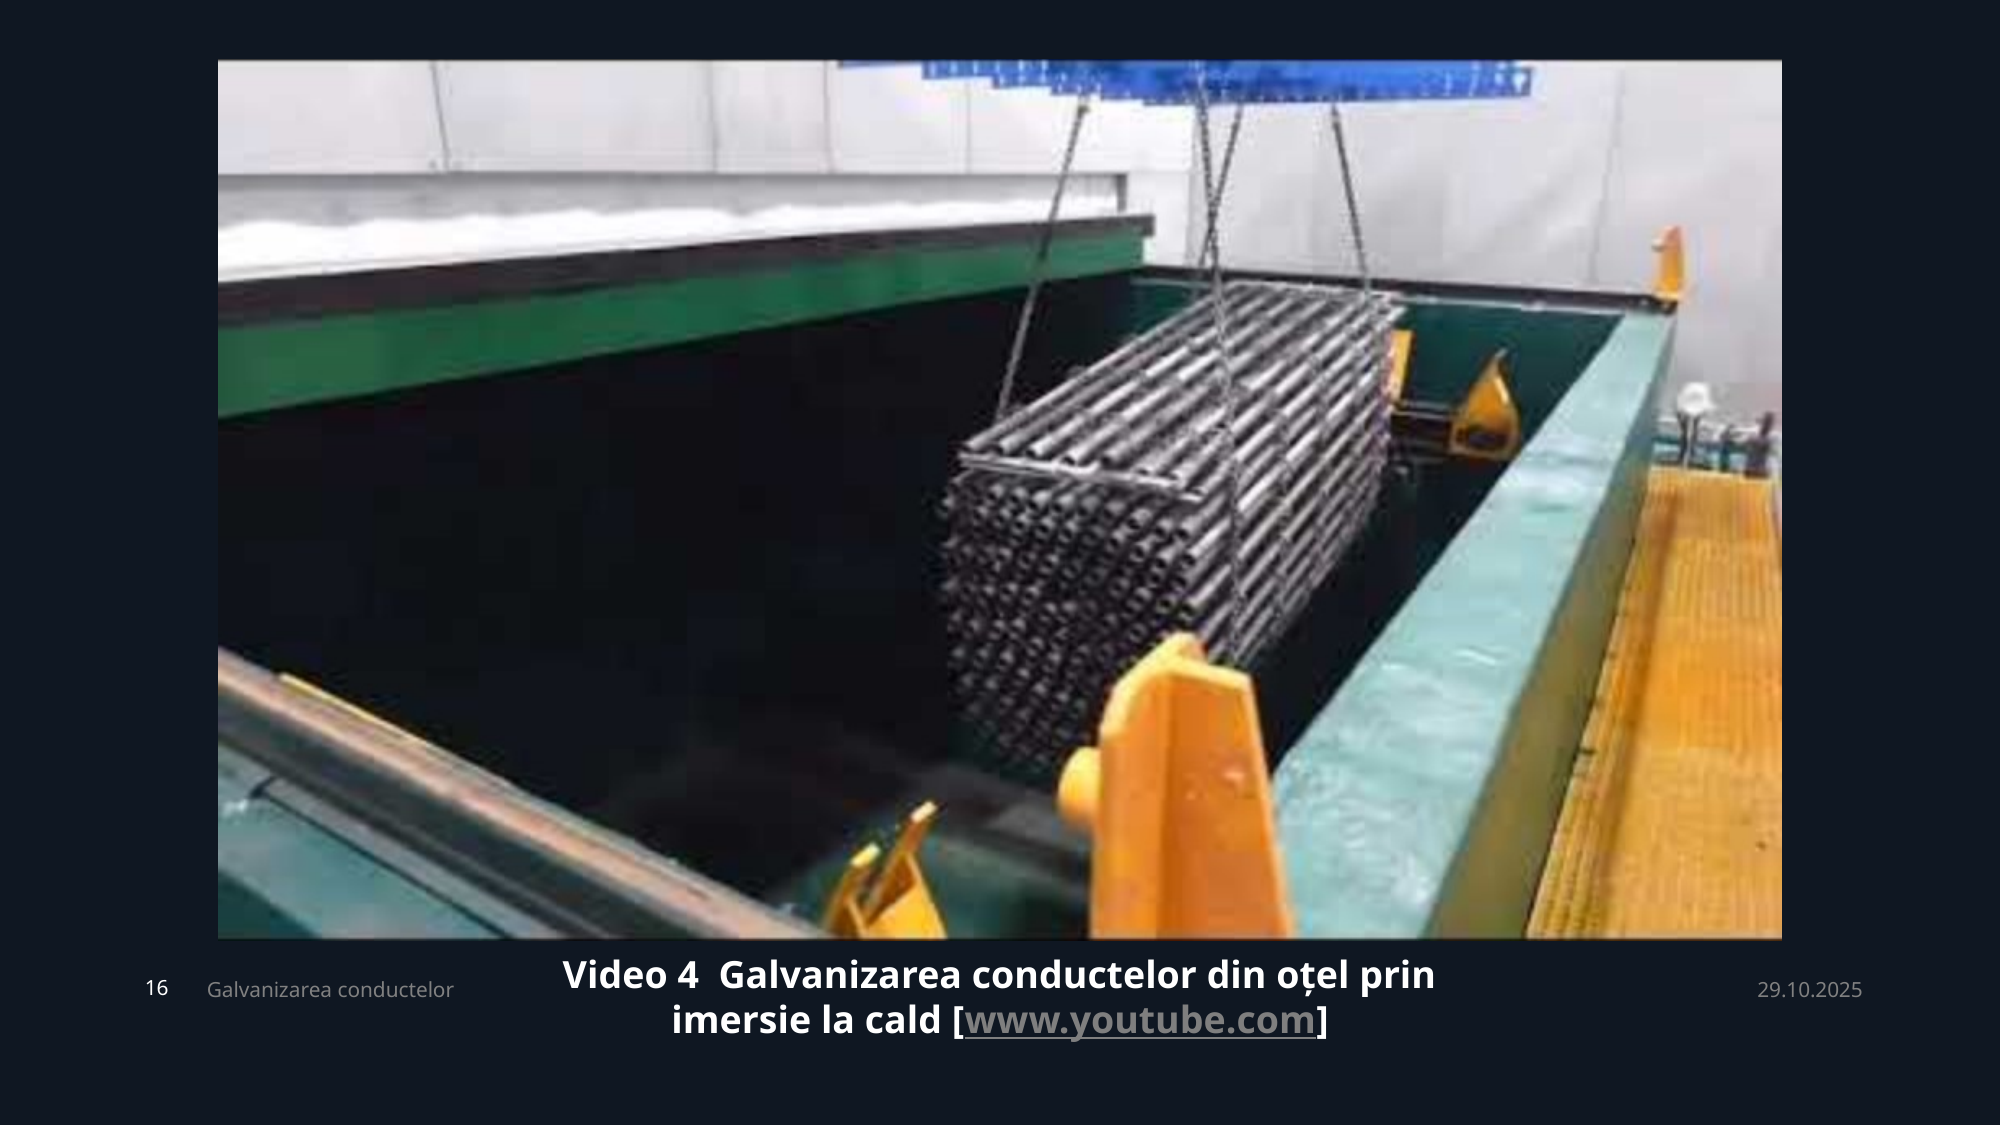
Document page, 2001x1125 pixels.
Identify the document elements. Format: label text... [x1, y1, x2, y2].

footer Galvanizarea conductelor [191, 964, 505, 1014]
text_box Video 4 Galvanizarea conductelor din oțel prin imersie la cald [www.youtube.com] [505, 943, 1495, 1055]
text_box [218, 58, 1782, 942]
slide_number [1643, 964, 1863, 1014]
slide_number 16 [127, 964, 186, 1014]
